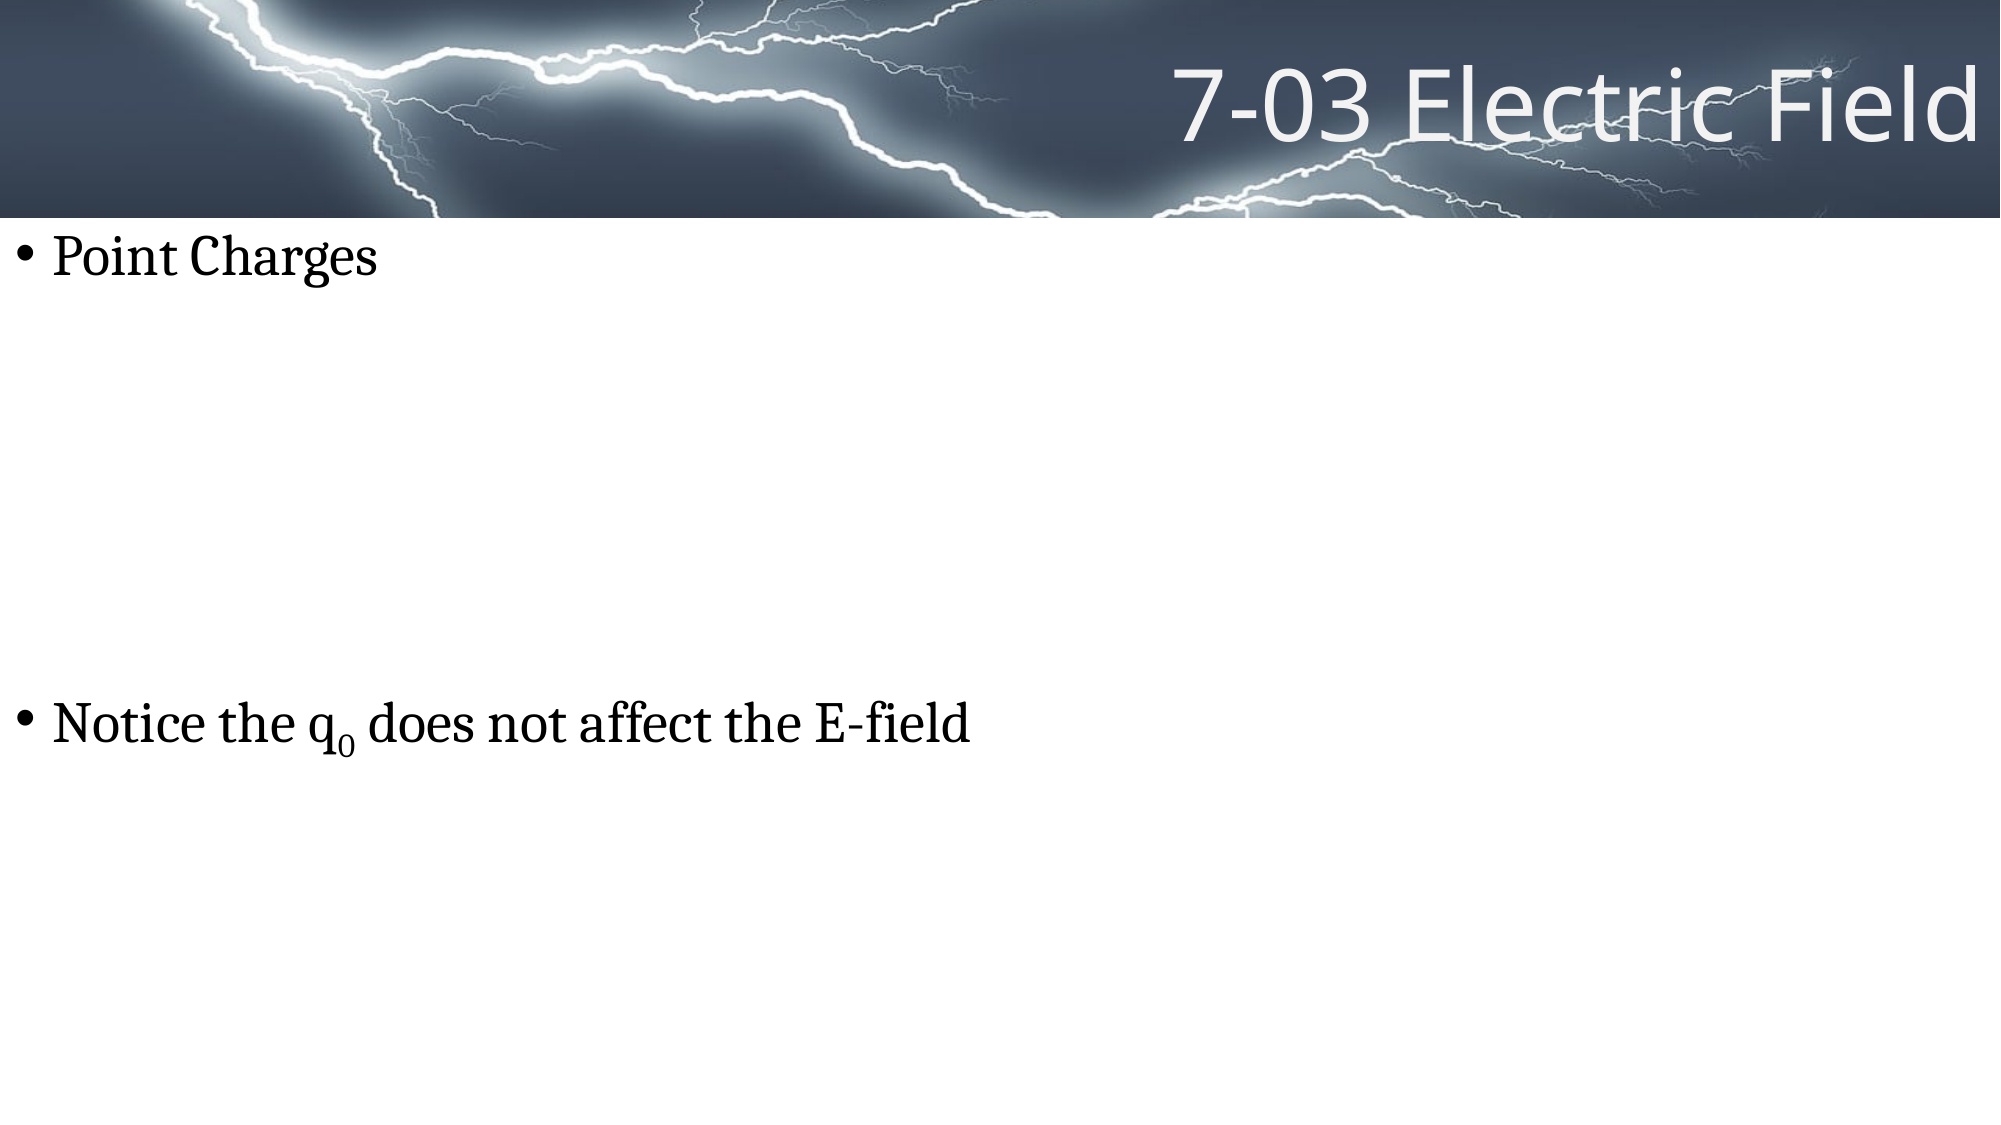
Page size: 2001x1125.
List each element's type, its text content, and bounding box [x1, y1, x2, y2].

title 7-03 Electric Field [0, 0, 2000, 218]
